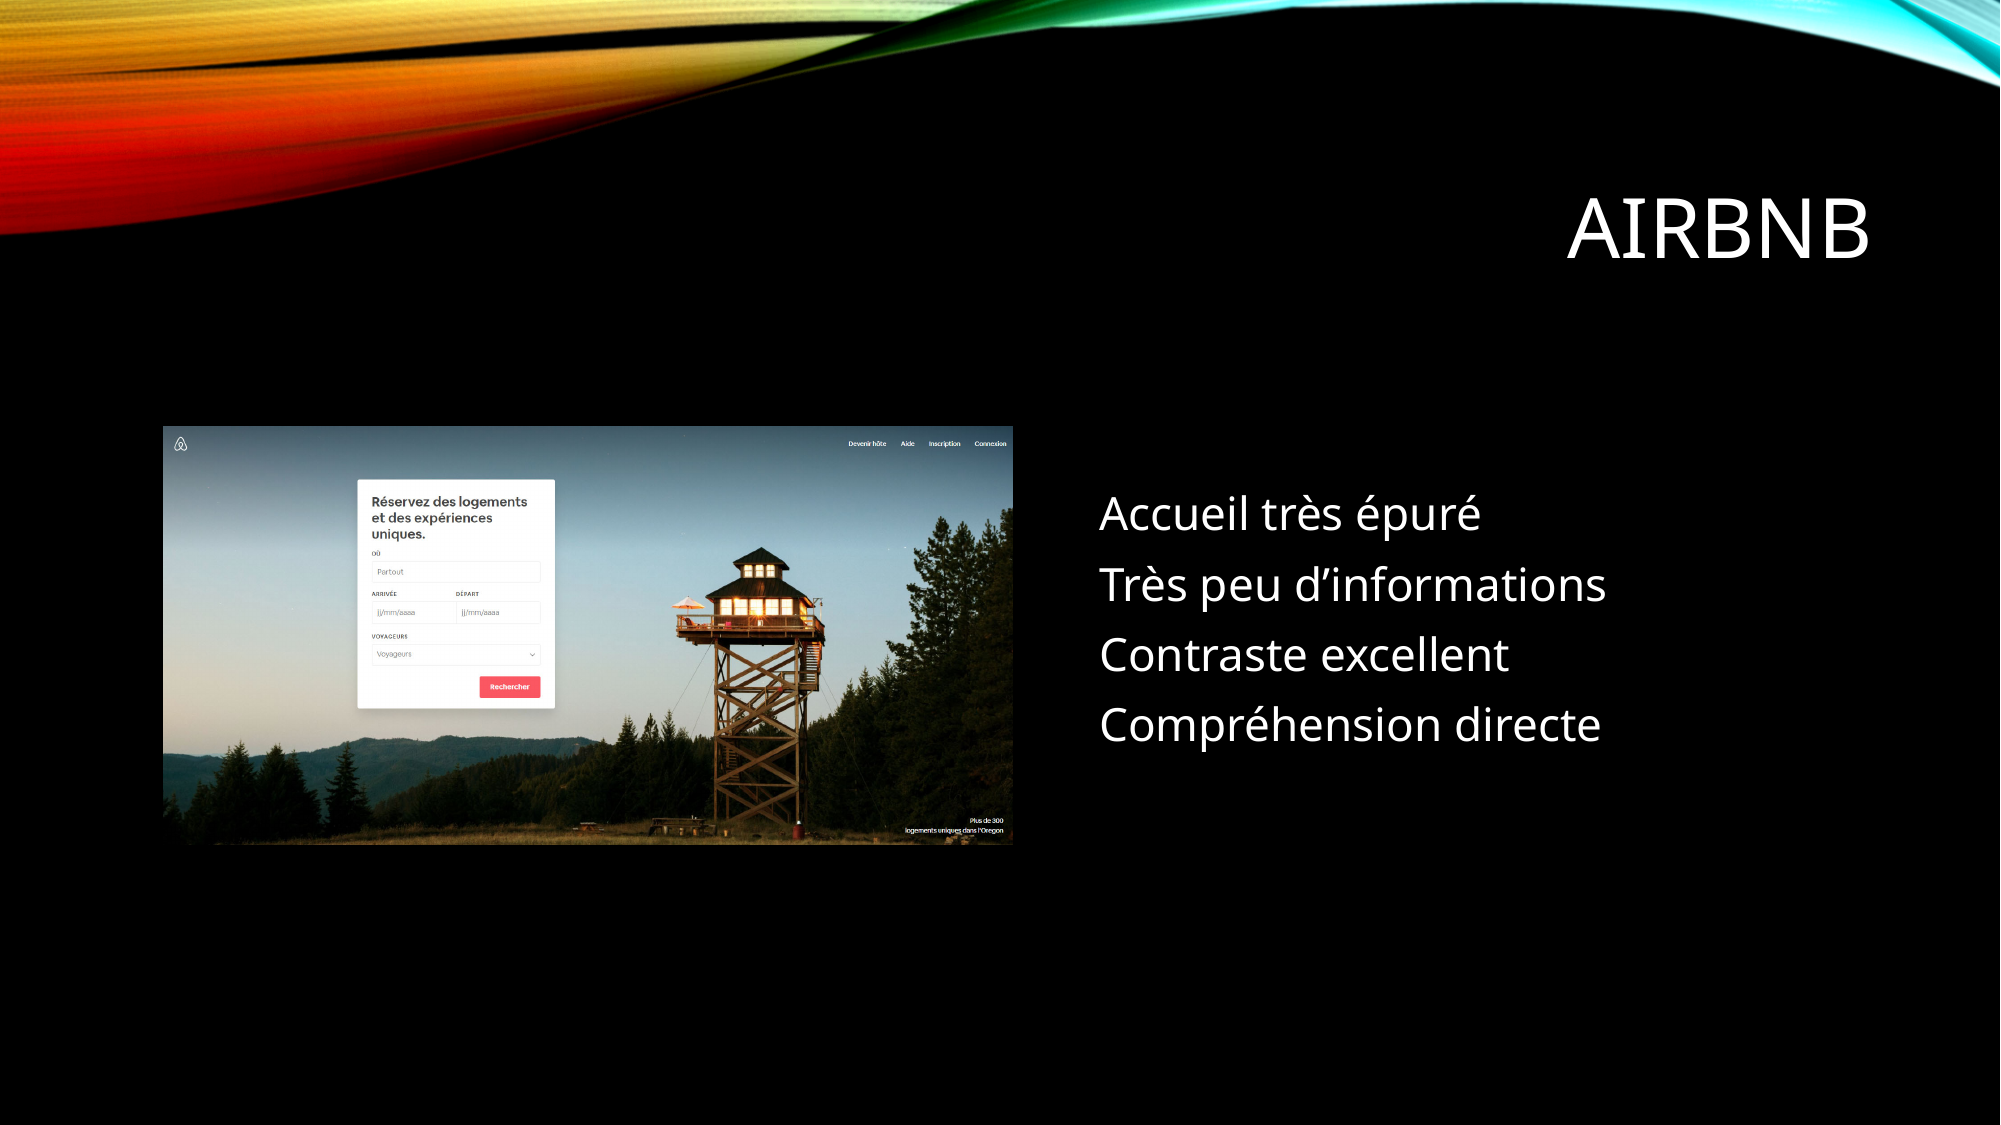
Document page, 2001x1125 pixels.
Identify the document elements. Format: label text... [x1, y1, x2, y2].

title Airbnb [474, 125, 1888, 338]
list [163, 426, 1014, 846]
picture [0, 0, 2000, 237]
text_box Accueil très épuré Très peu d’informations Contraste excellent Compréhension directe [1084, 483, 1783, 857]
